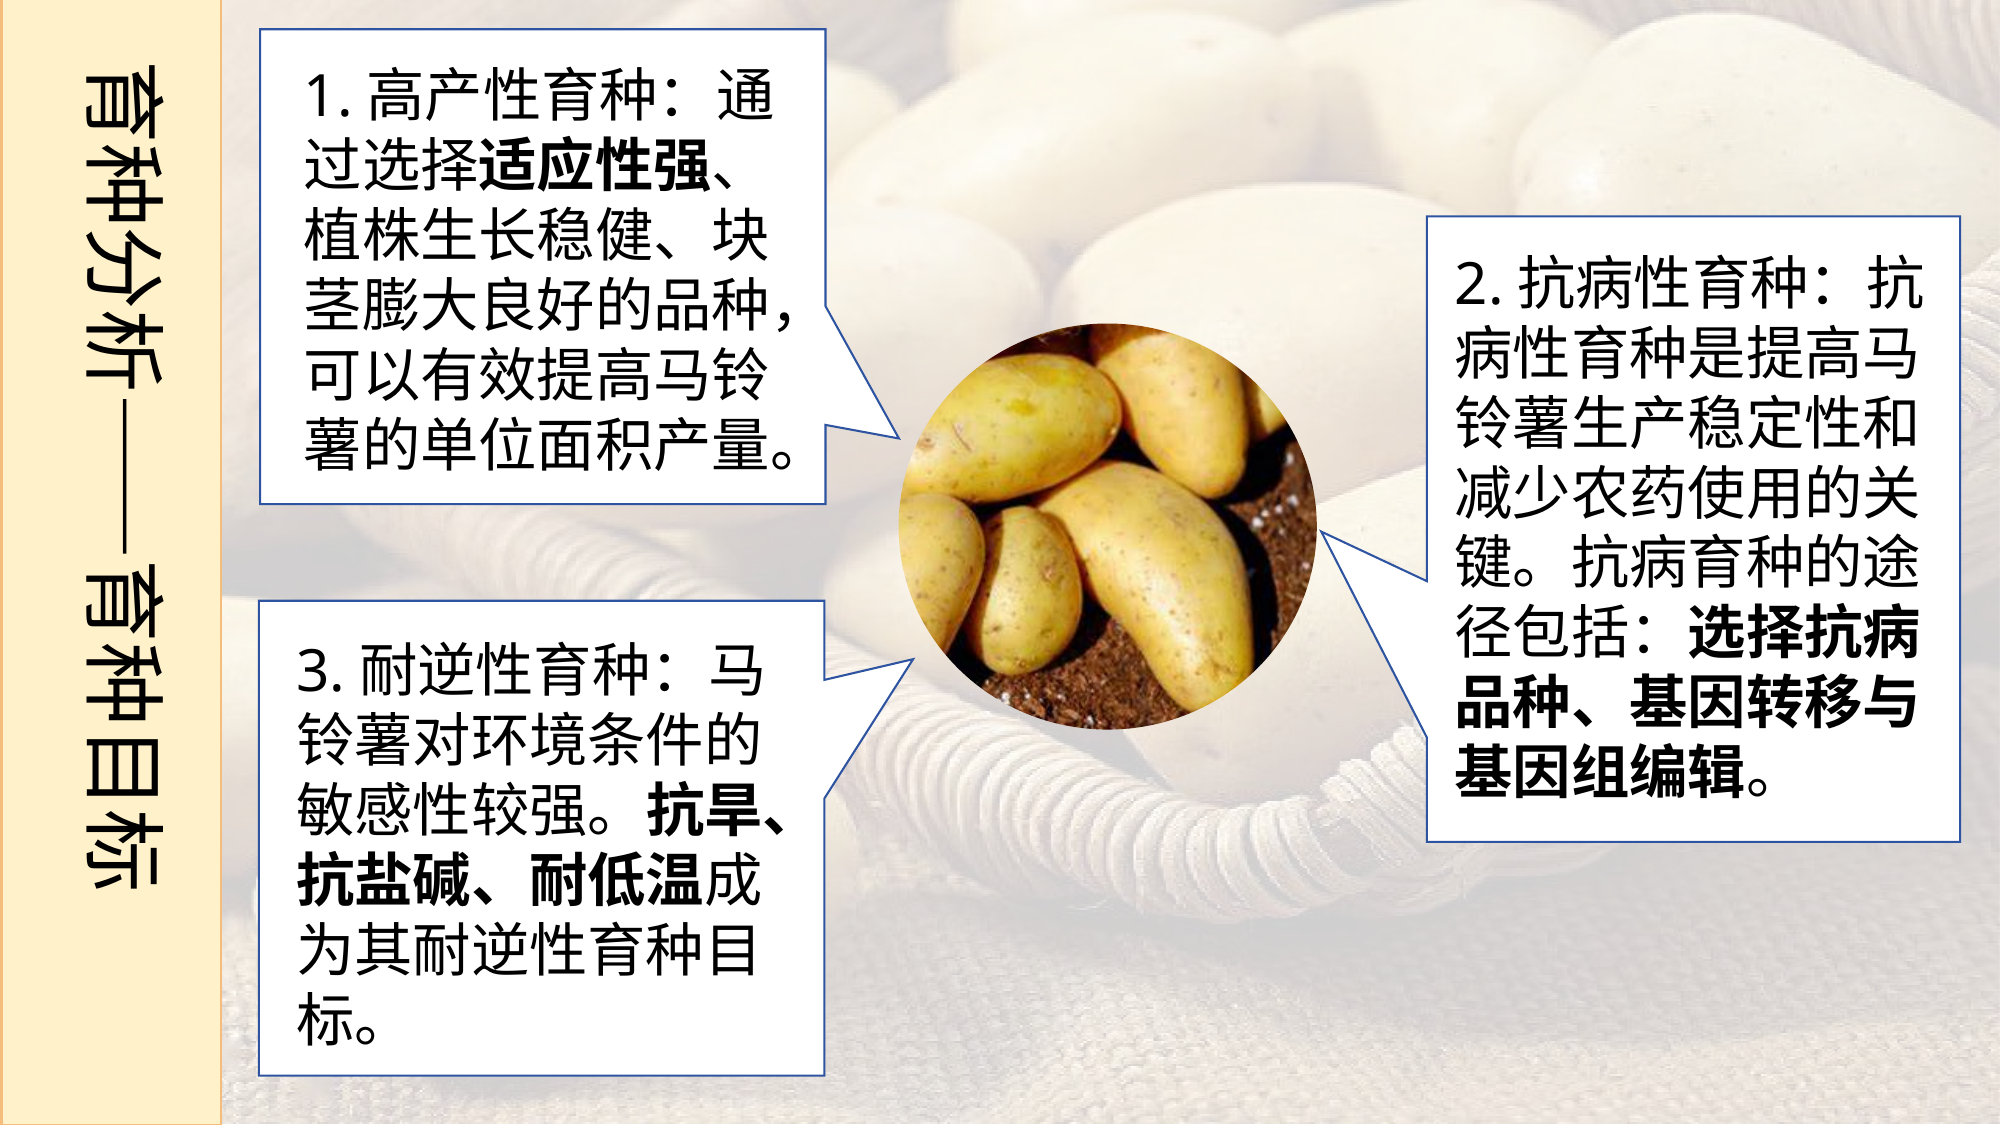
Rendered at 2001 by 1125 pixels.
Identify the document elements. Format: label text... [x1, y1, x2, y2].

text_box 3.耐逆性育种：马铃薯对环境条件的敏感性较强。抗旱、抗盐碱、耐低温成为其耐逆性育种目标。 [281, 625, 802, 1125]
text_box 2.抗病性育种：抗病性育种是提高马铃薯生产稳定性和减少农药使用的关键。抗病育种的途径包括：选择抗病品种、基因转移与基因组编辑。 [1440, 238, 1961, 1125]
text_box [0, 0, 222, 1125]
picture [898, 322, 1318, 731]
text_box 育种分析——育种目标 [53, 45, 185, 1008]
text_box [259, 28, 898, 506]
text_box [257, 599, 898, 1077]
text_box 1.无性繁殖：简便、有效，又确保了品种的纯度。但经多代种植后病毒易在种薯内积累，导致种质退化。在品种、天气、人为和机械等多种因子共同诱发下，易致使马铃薯连作后土传病害加剧。因此，加强马铃薯生产管理对提高产量和品质具有积极作用。 [1318, 215, 1962, 843]
text_box 1.高产性育种：通过选择适应性强、植株生长稳健、块茎膨大良好的品种，可以有效提高马铃薯的单位面积产量。 [289, 50, 810, 599]
